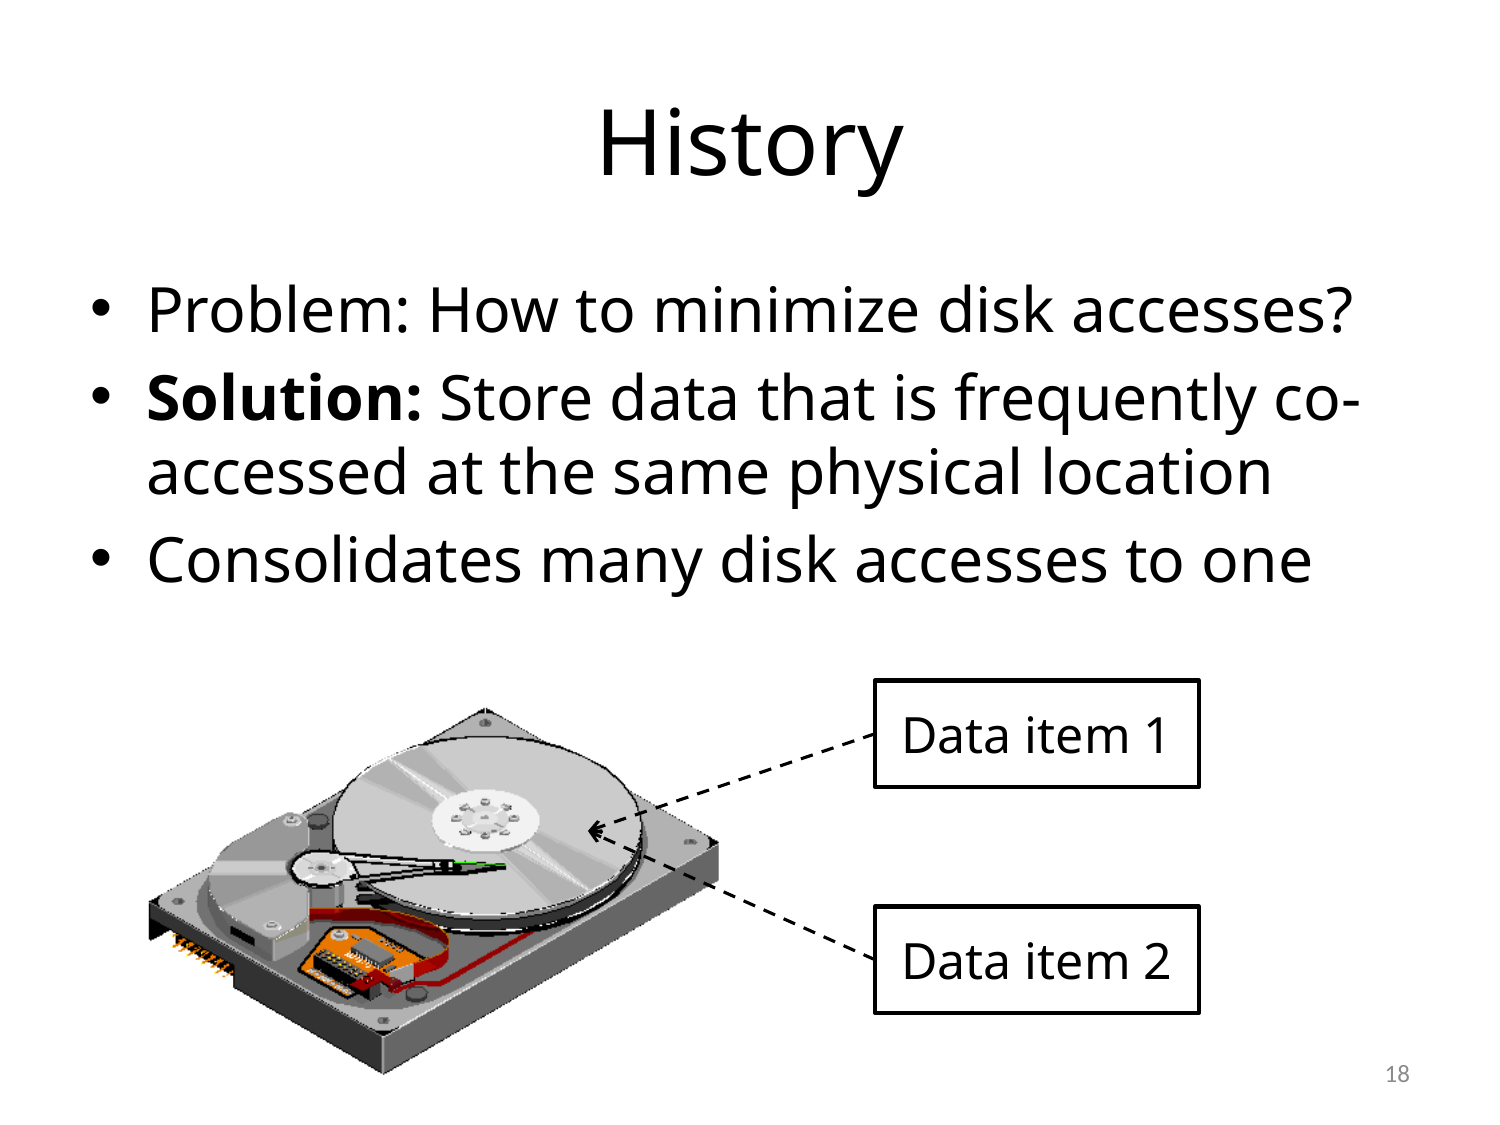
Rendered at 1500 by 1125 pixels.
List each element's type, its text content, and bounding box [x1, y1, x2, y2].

text_box Data item 2 [873, 904, 1201, 1015]
text_box Data item 1 [873, 678, 1201, 789]
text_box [587, 830, 876, 961]
picture [137, 680, 735, 1087]
slide_number 18 [1074, 1042, 1425, 1103]
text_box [587, 733, 876, 830]
title History [75, 45, 1425, 233]
list Problem: How to minimize disk accesses? Solution: Store data that is frequently co-accessed at the same physical location Consolidates many disk accesses to one [75, 262, 1425, 1067]
